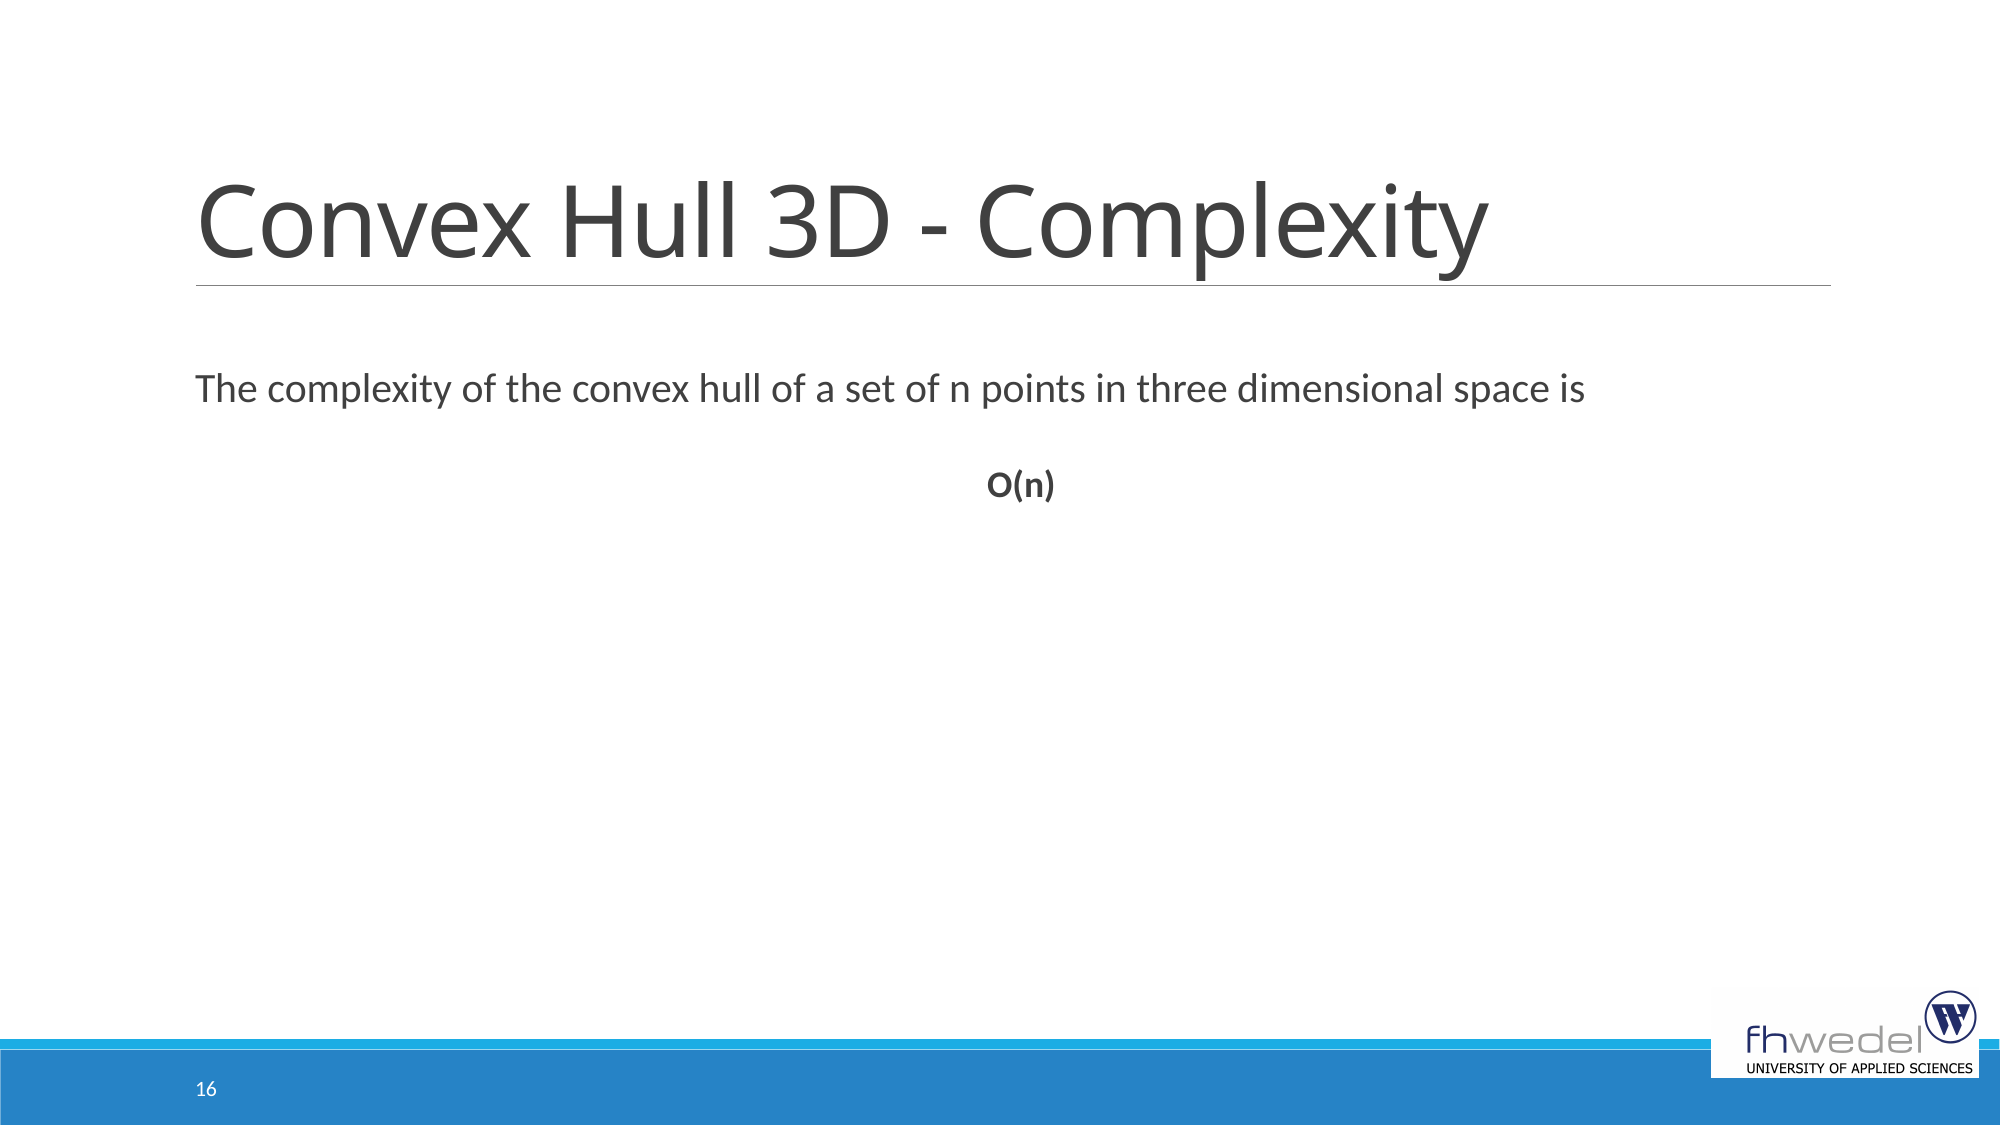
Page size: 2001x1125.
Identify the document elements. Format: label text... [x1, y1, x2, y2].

picture [1711, 987, 1979, 1078]
list The complexity of the convex hull of a set of n points in three dimensional space is O(n) [180, 302, 1830, 963]
slide_number 16 [180, 1057, 396, 1118]
title Convex Hull 3D - Complexity [180, 47, 1830, 285]
